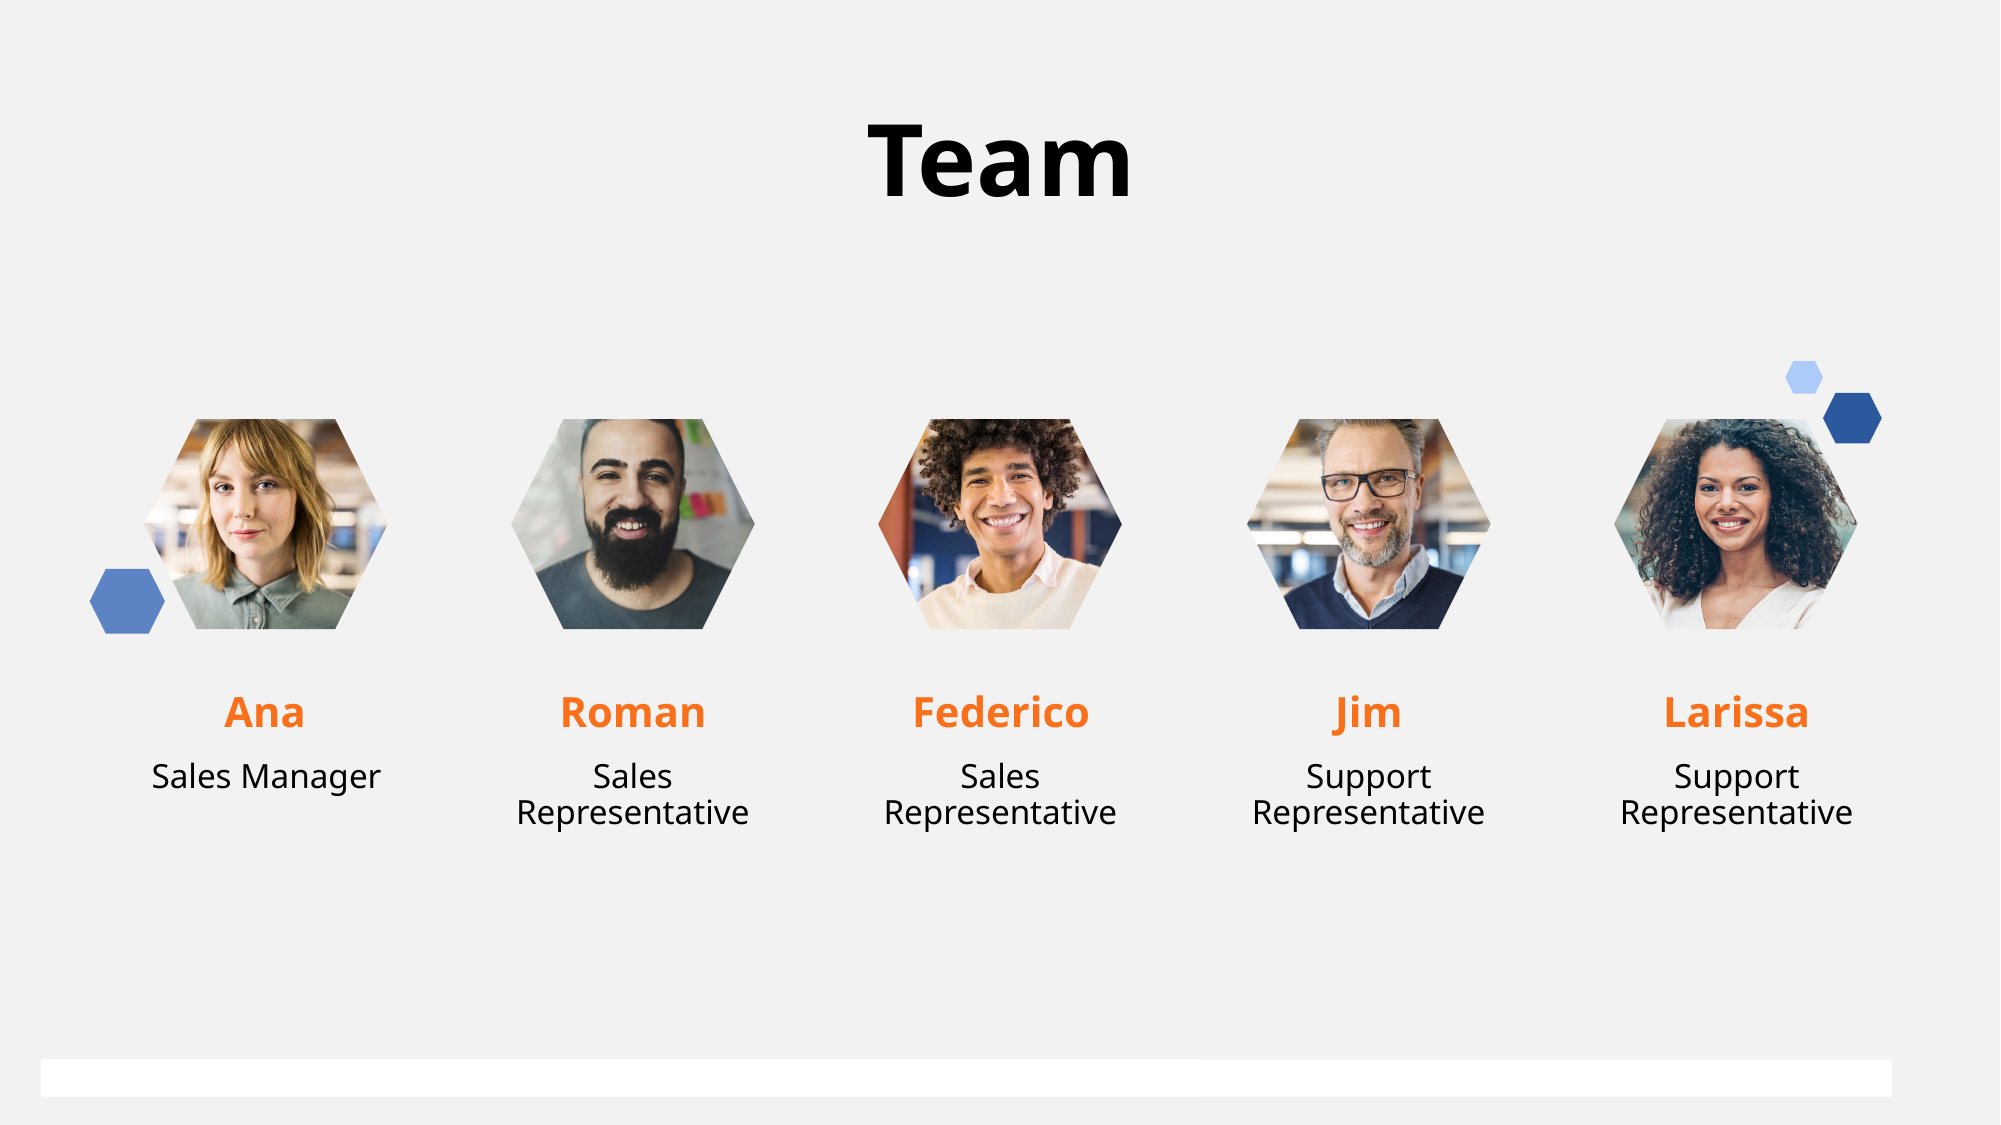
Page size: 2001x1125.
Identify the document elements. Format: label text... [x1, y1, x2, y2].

list Sales Representative [457, 752, 809, 810]
list Sales Manager [91, 752, 443, 810]
list Larissa [1561, 684, 1913, 741]
picture [1614, 419, 1858, 630]
picture [1247, 419, 1491, 630]
list Roman [457, 684, 809, 741]
picture [511, 419, 755, 630]
list Federico [825, 684, 1177, 741]
list Jim [1193, 684, 1545, 741]
picture [878, 419, 1122, 630]
list Support Representative [1193, 752, 1545, 810]
list Support Representative [1561, 752, 1913, 810]
picture [144, 419, 388, 630]
title Team [70, 106, 1932, 222]
list Sales Representative [825, 752, 1176, 810]
list Ana [89, 684, 441, 741]
